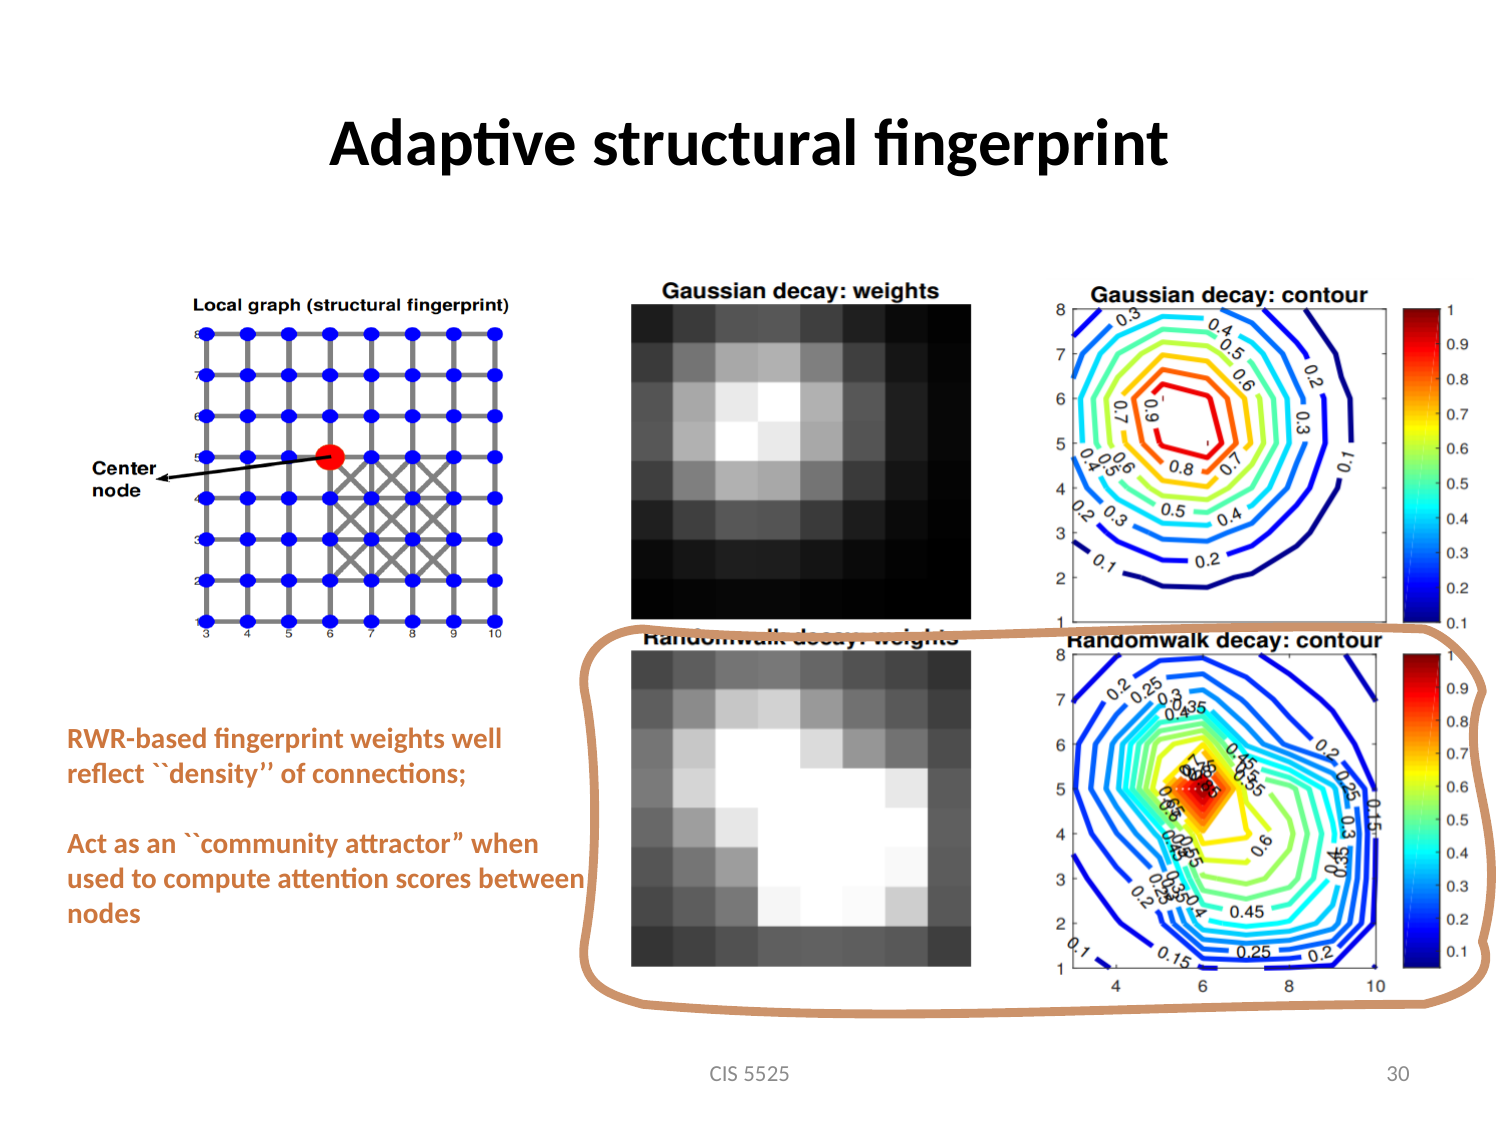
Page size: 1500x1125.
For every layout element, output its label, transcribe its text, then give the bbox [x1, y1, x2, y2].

title Adaptive structural fingerprint [75, 45, 1425, 233]
text_box [1478, 765, 1494, 982]
picture [1046, 277, 1474, 996]
text_box [581, 630, 1430, 1017]
footer CIS 5525 [512, 1042, 988, 1103]
picture [604, 277, 985, 976]
text_box [1478, 673, 1485, 712]
slide_number 30 [1074, 1042, 1425, 1103]
text_box RWR-based fingerprint weights well reflect ``density’’ of connections; Act as an ``community attractor” when used to compute attention scores between nodes [52, 711, 599, 937]
picture [84, 290, 513, 640]
